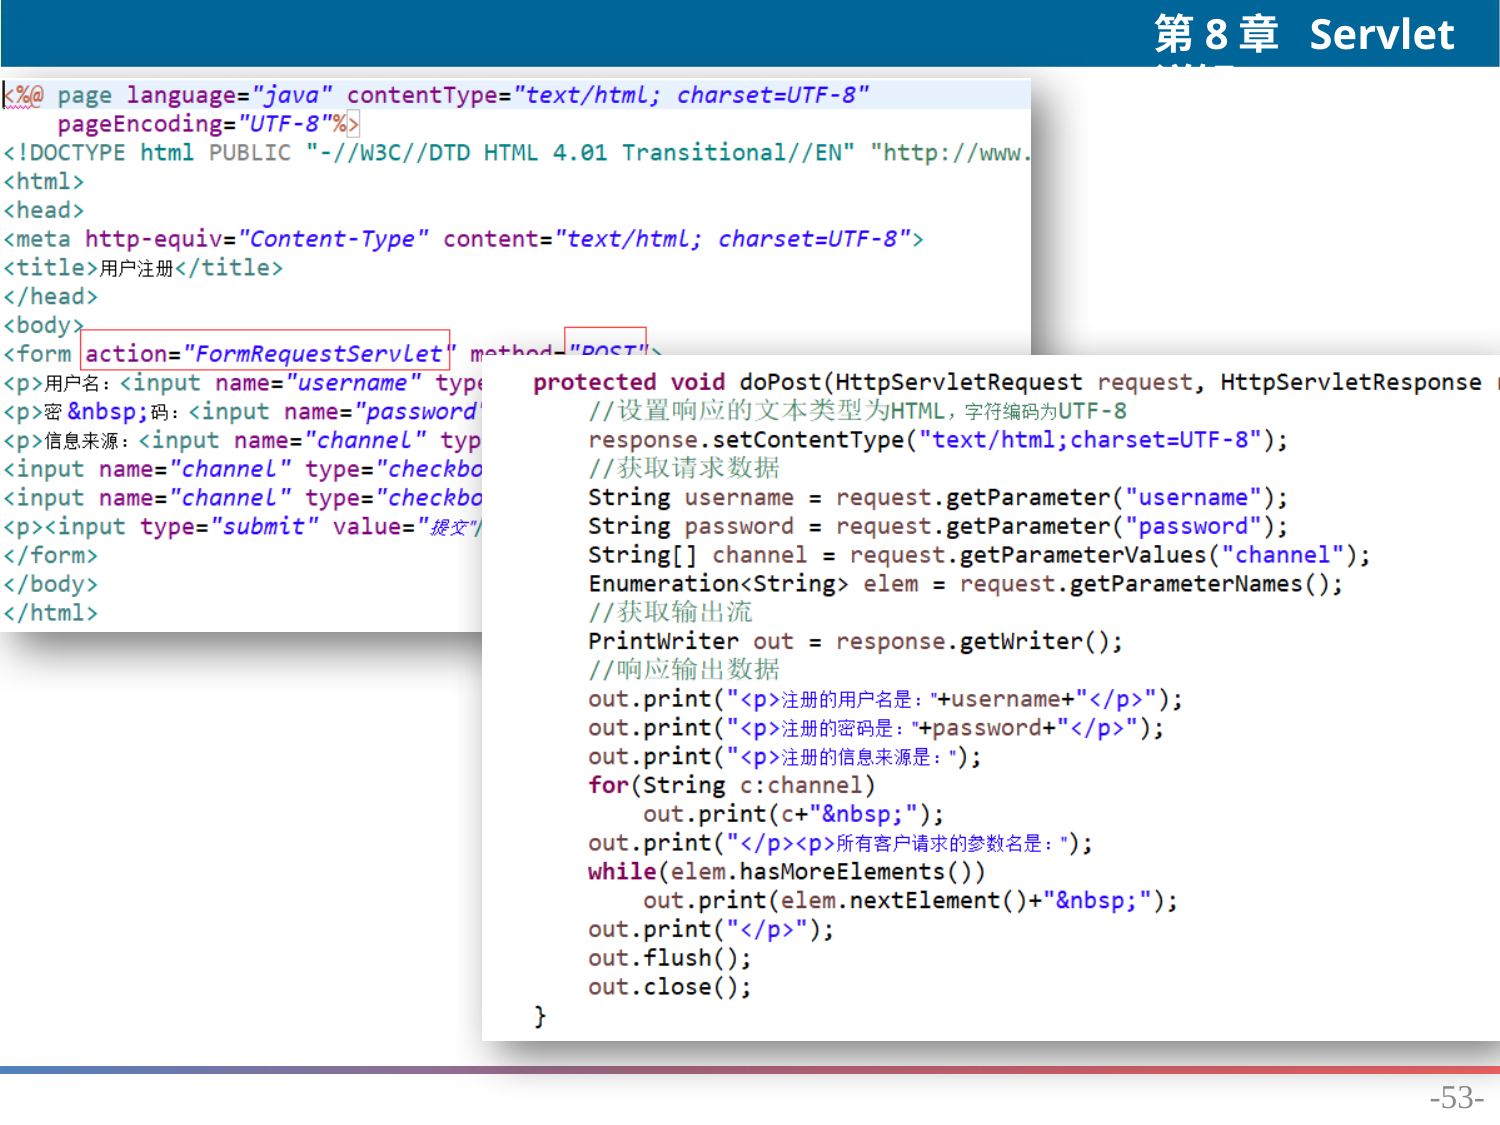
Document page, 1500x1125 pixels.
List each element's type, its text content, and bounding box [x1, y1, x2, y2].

picture [0, 77, 1500, 1041]
picture [1496, 0, 1500, 67]
slide_number -53- [1149, 1086, 1500, 1125]
